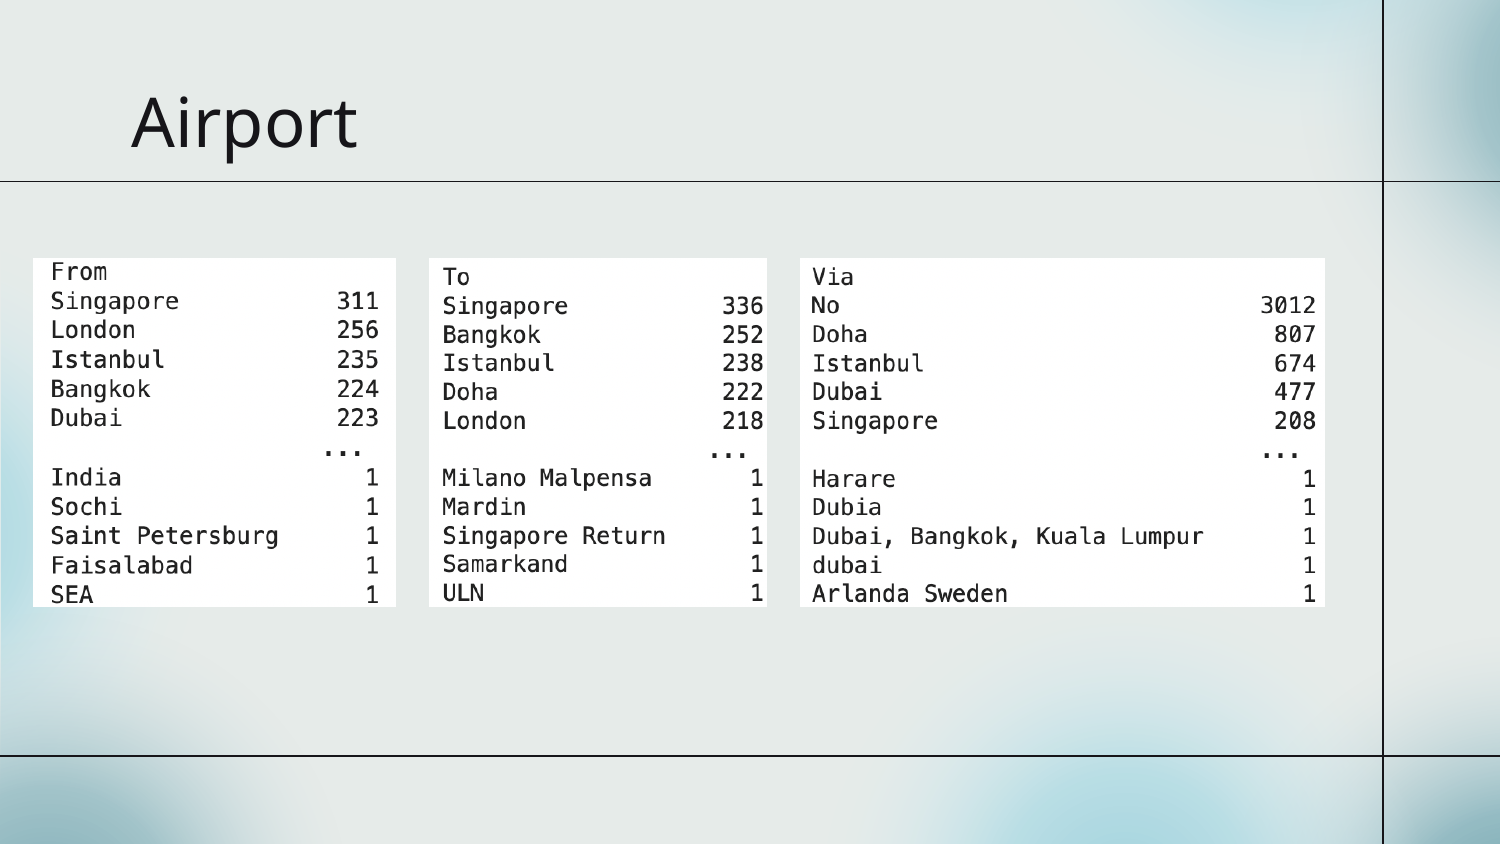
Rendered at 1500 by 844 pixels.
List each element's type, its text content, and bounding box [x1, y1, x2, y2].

title Airport [116, 72, 1384, 167]
picture [429, 258, 767, 608]
picture [799, 258, 1325, 608]
picture [33, 258, 396, 608]
